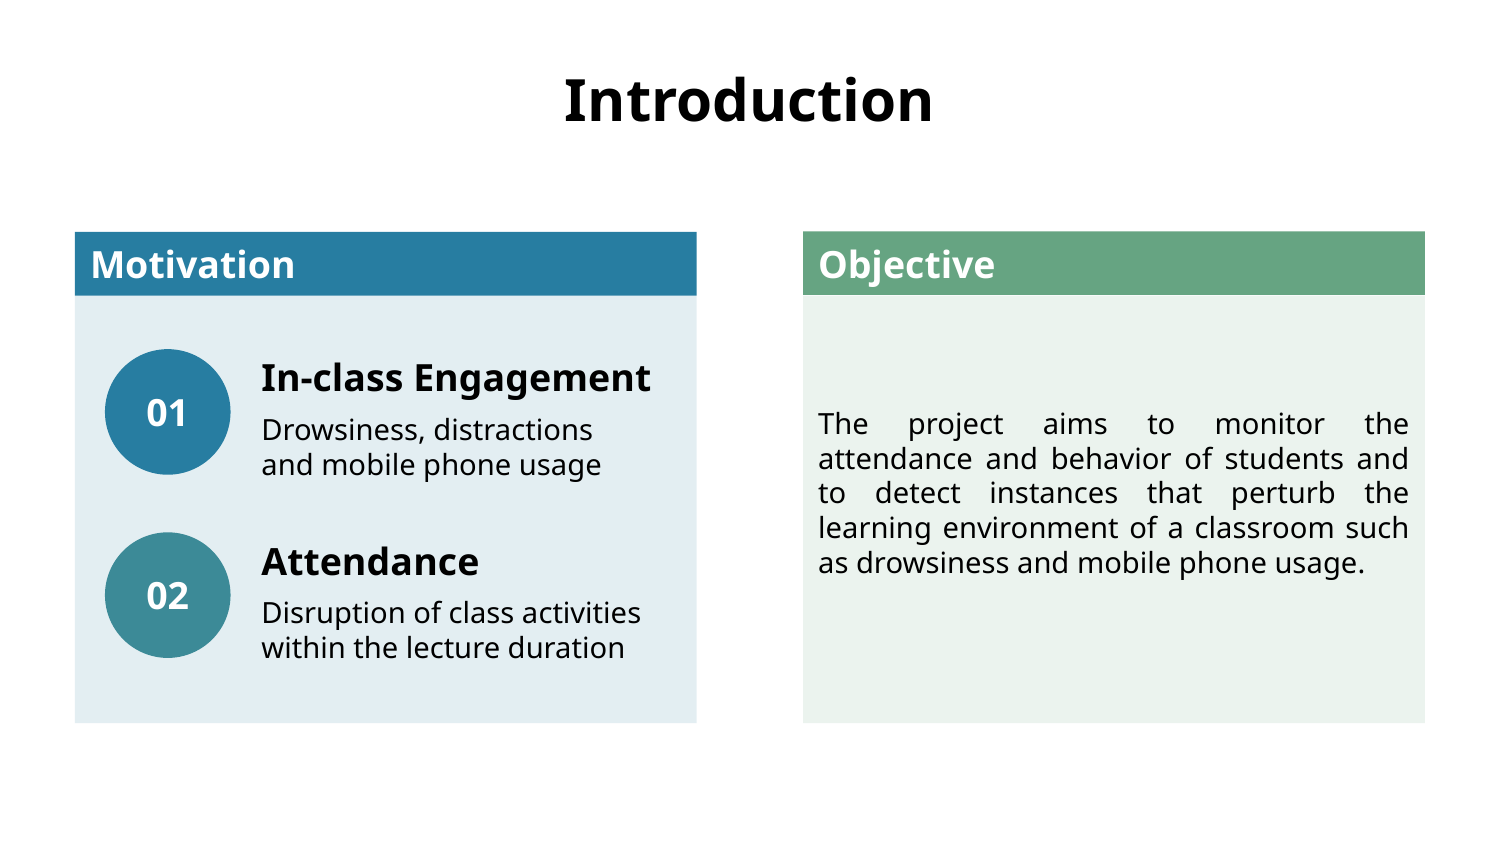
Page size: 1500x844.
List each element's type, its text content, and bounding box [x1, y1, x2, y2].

title Introduction [75, 67, 1425, 129]
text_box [104, 532, 668, 670]
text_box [802, 230, 1426, 724]
text_box Motivation [74, 231, 697, 296]
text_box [104, 348, 668, 487]
text_box [74, 296, 697, 724]
